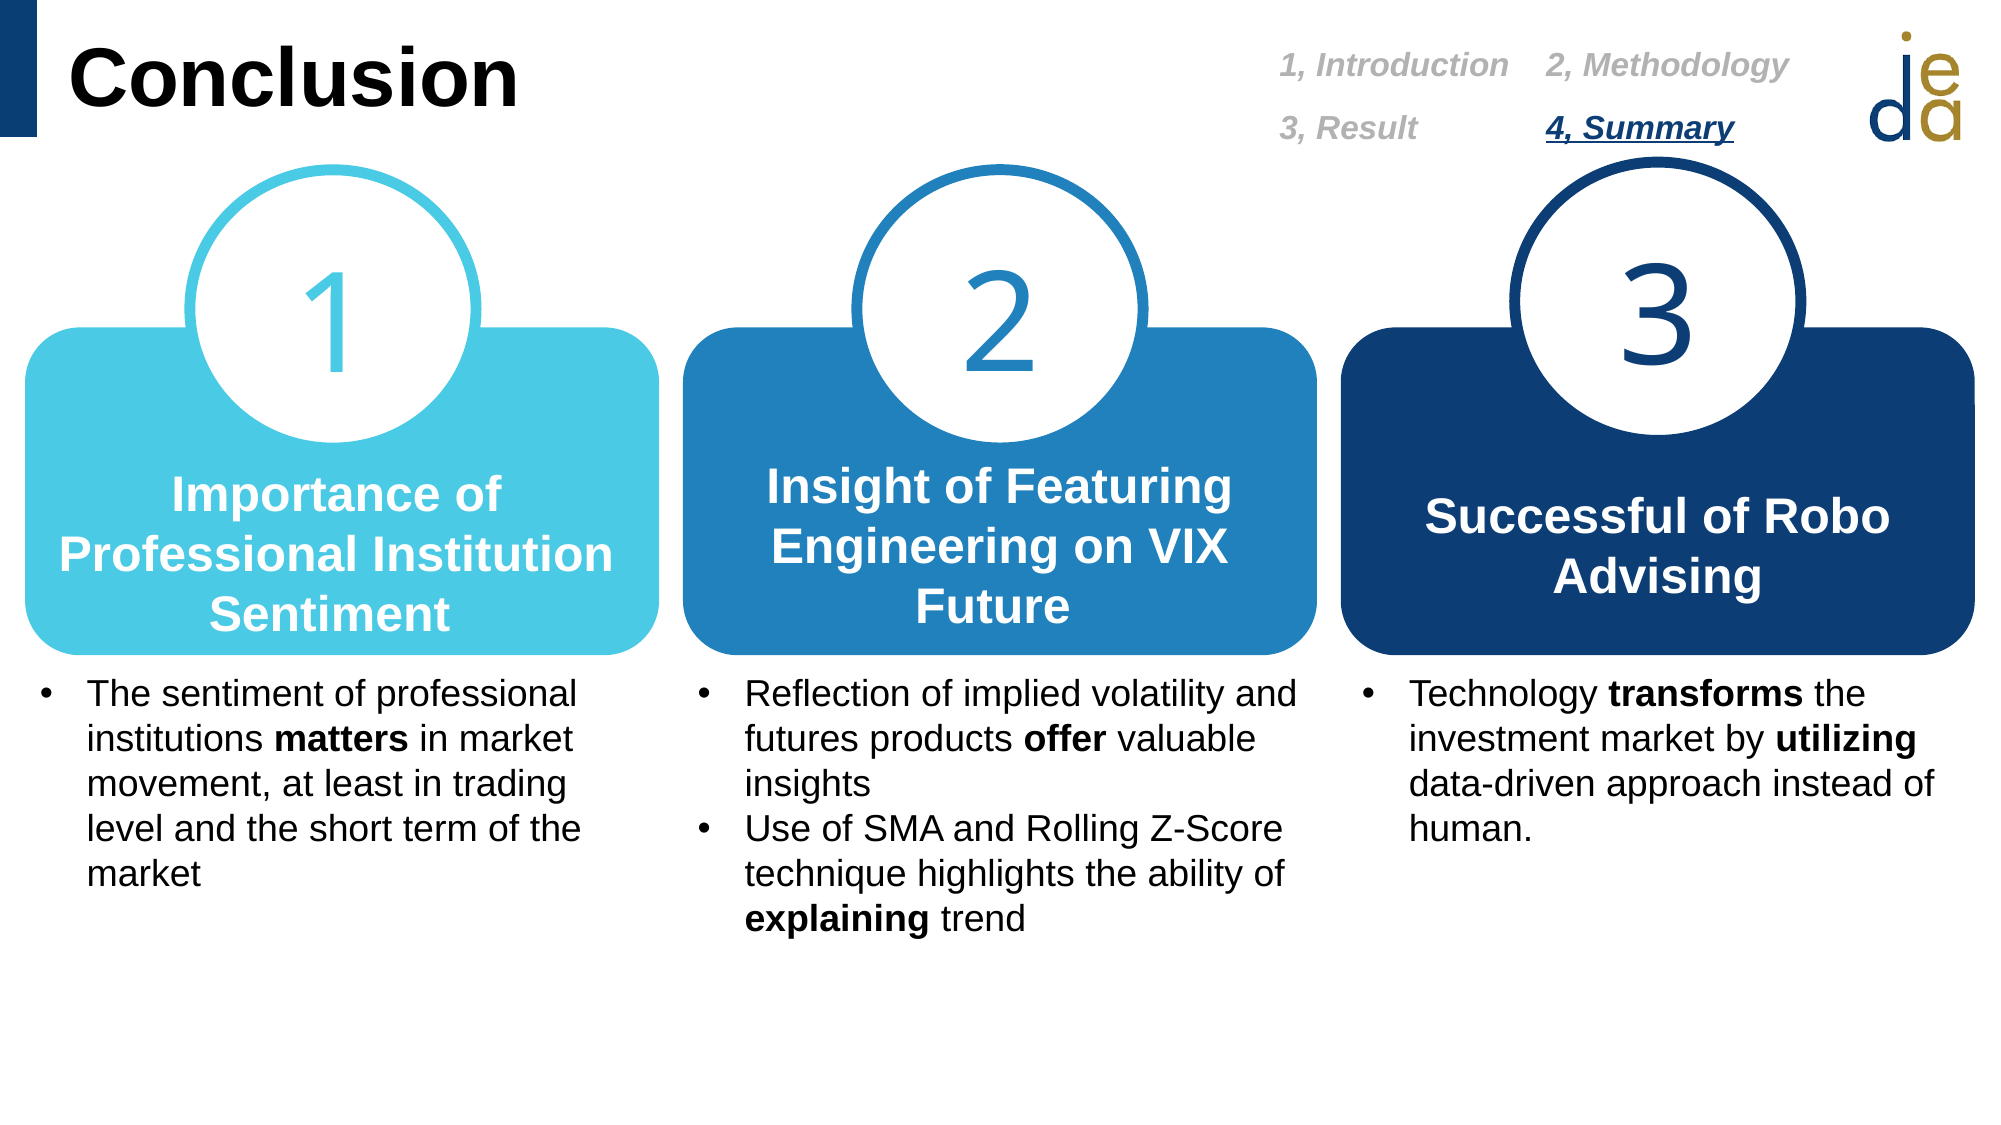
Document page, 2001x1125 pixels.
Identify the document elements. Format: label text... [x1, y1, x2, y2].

picture [1835, 5, 1999, 168]
text_box The sentiment of professional institutions matters in market movement, at least in trading level and the short term of the market [25, 662, 660, 902]
text_box Reflection of implied volatility and futures products offer valuable insights Use of SMA and Rolling Z-Score technique highlights the ability of explaining trend [682, 662, 1317, 947]
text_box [682, 169, 1318, 656]
title Conclusion [53, 27, 1779, 137]
text_box Technology transforms the investment market by utilizing data-driven approach instead of human. [1347, 662, 1969, 857]
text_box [1340, 161, 1976, 656]
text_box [24, 169, 660, 656]
